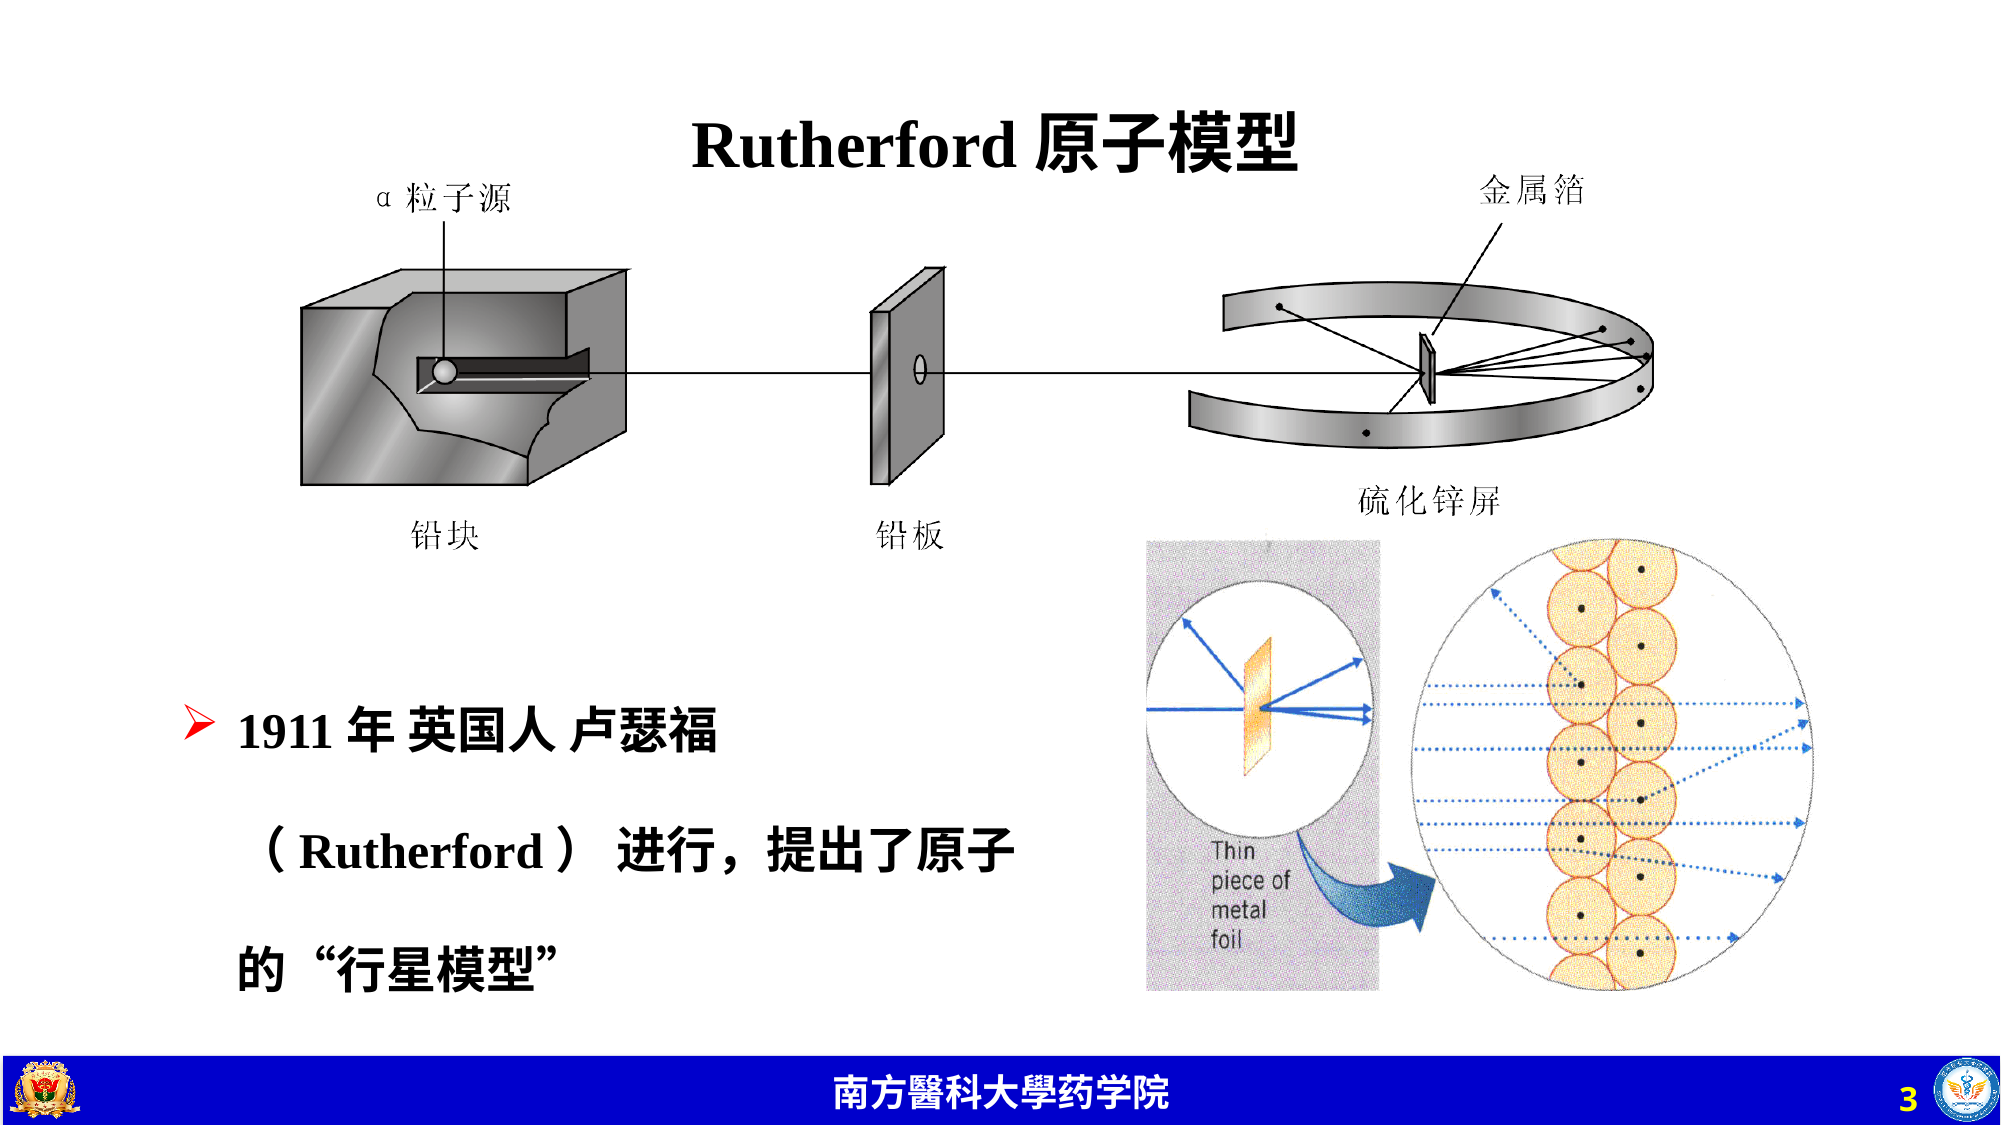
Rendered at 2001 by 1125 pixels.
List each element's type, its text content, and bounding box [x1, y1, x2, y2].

text_box Rutherford原子模型 [676, 53, 1316, 172]
slide_number 3 [1466, 1055, 1934, 1125]
picture [1934, 1057, 2000, 1122]
picture [3, 1057, 86, 1120]
picture [300, 173, 1654, 551]
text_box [165, 514, 1835, 992]
